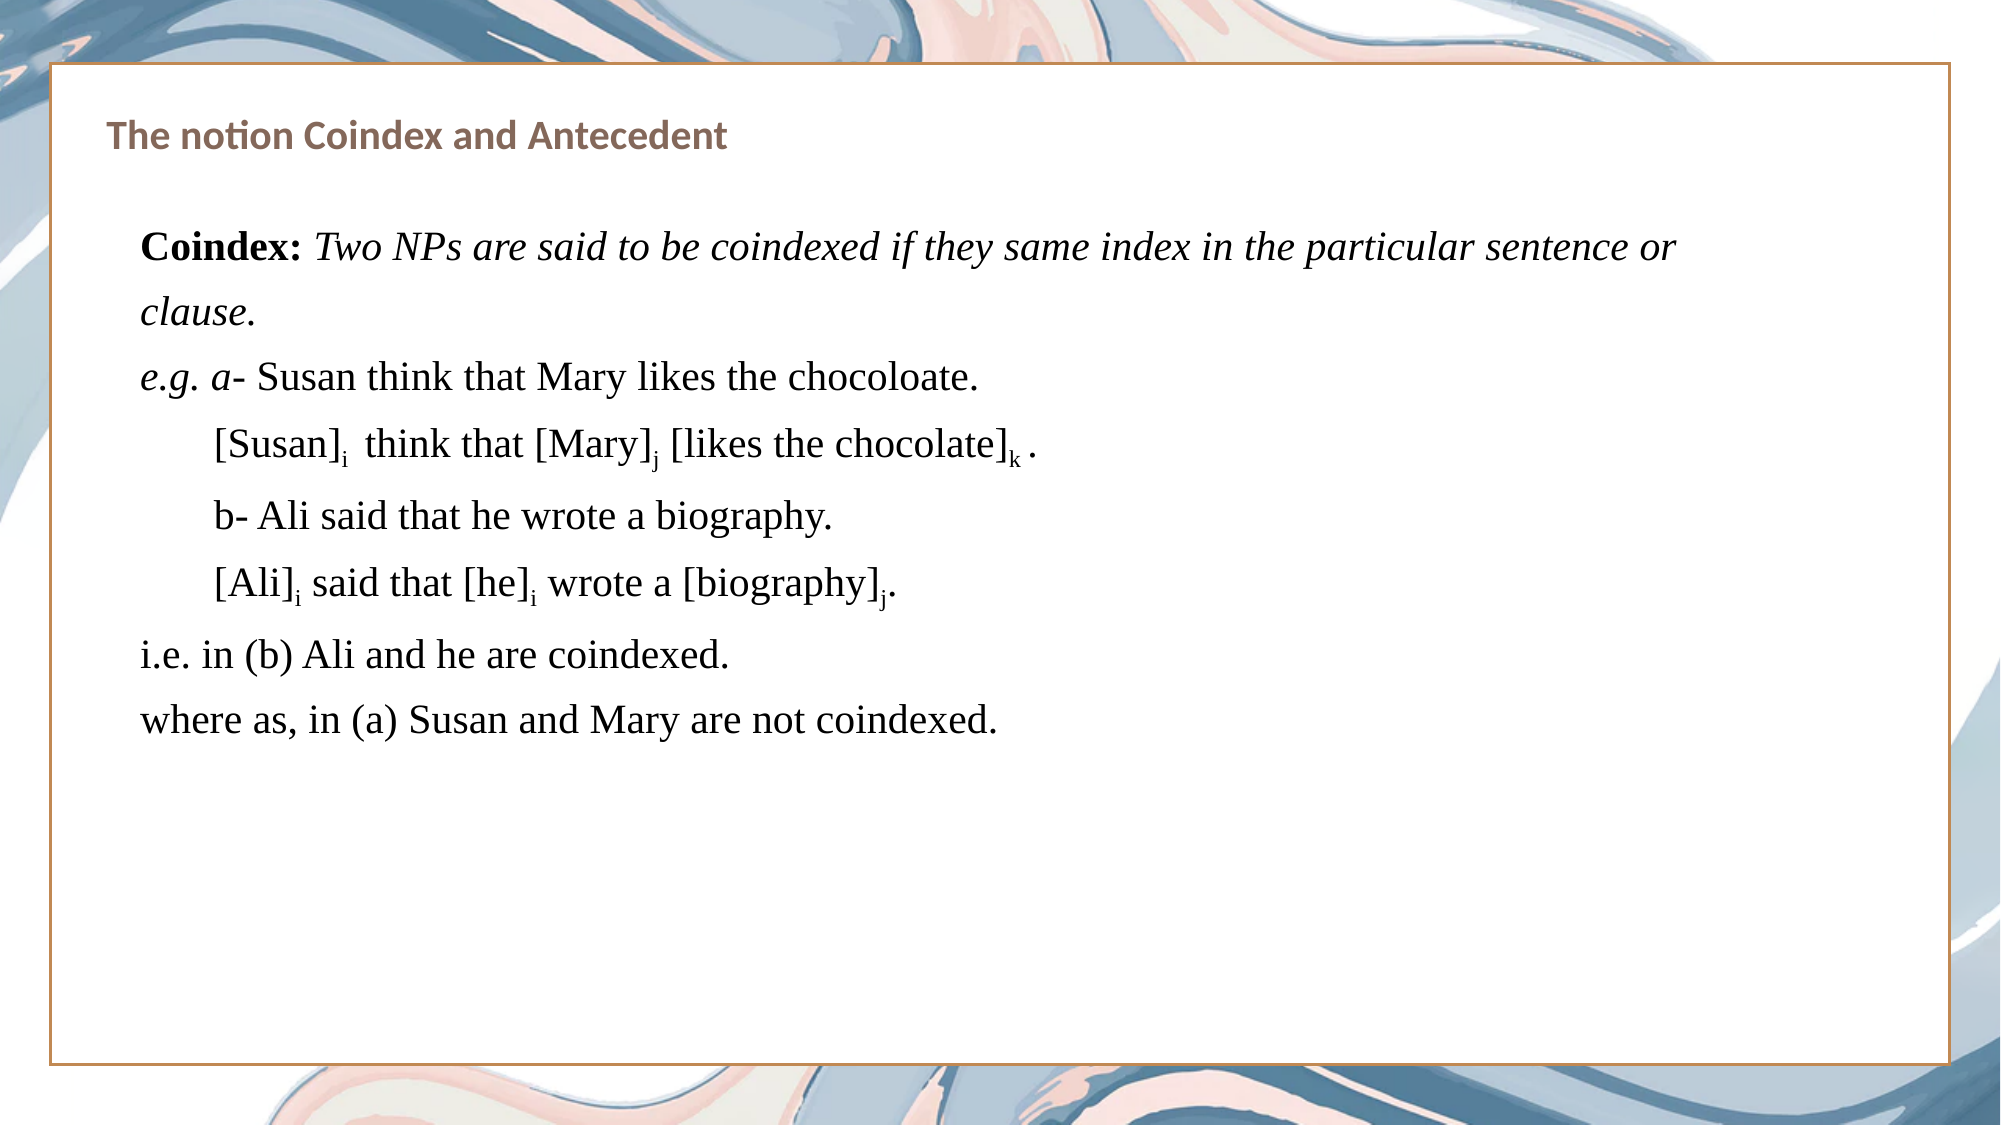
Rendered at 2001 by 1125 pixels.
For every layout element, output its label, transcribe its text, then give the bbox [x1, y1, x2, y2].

text_box The notion Coindex and Antecedent [91, 100, 962, 265]
picture [0, 0, 2001, 1125]
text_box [125, 196, 1752, 950]
text_box [50, 62, 1950, 1066]
